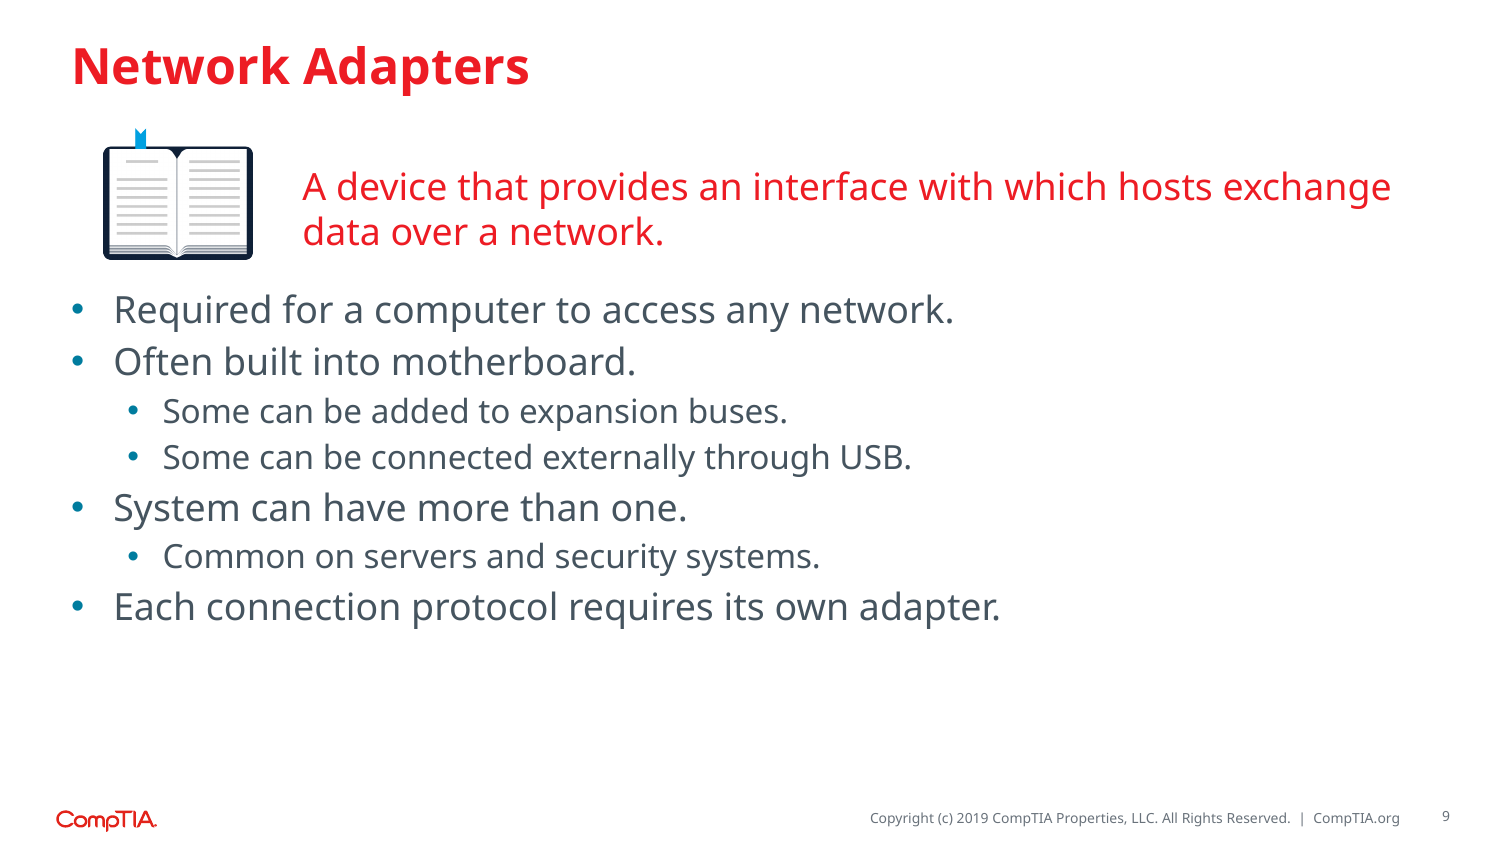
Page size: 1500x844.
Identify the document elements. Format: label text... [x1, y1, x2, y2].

list Required for a computer to access any network. Often built into motherboard. Some can be added to expansion buses. Some can be connected externally through USB. System can have more than one. Common on servers and security systems. Each connection protocol requires its own adapter. [56, 278, 1444, 764]
slide_number 9 [1407, 800, 1450, 835]
title Network Adapters [56, 12, 1444, 117]
list A device that provides an interface with which hosts exchange data over a network. [287, 155, 1445, 249]
picture [103, 128, 253, 260]
